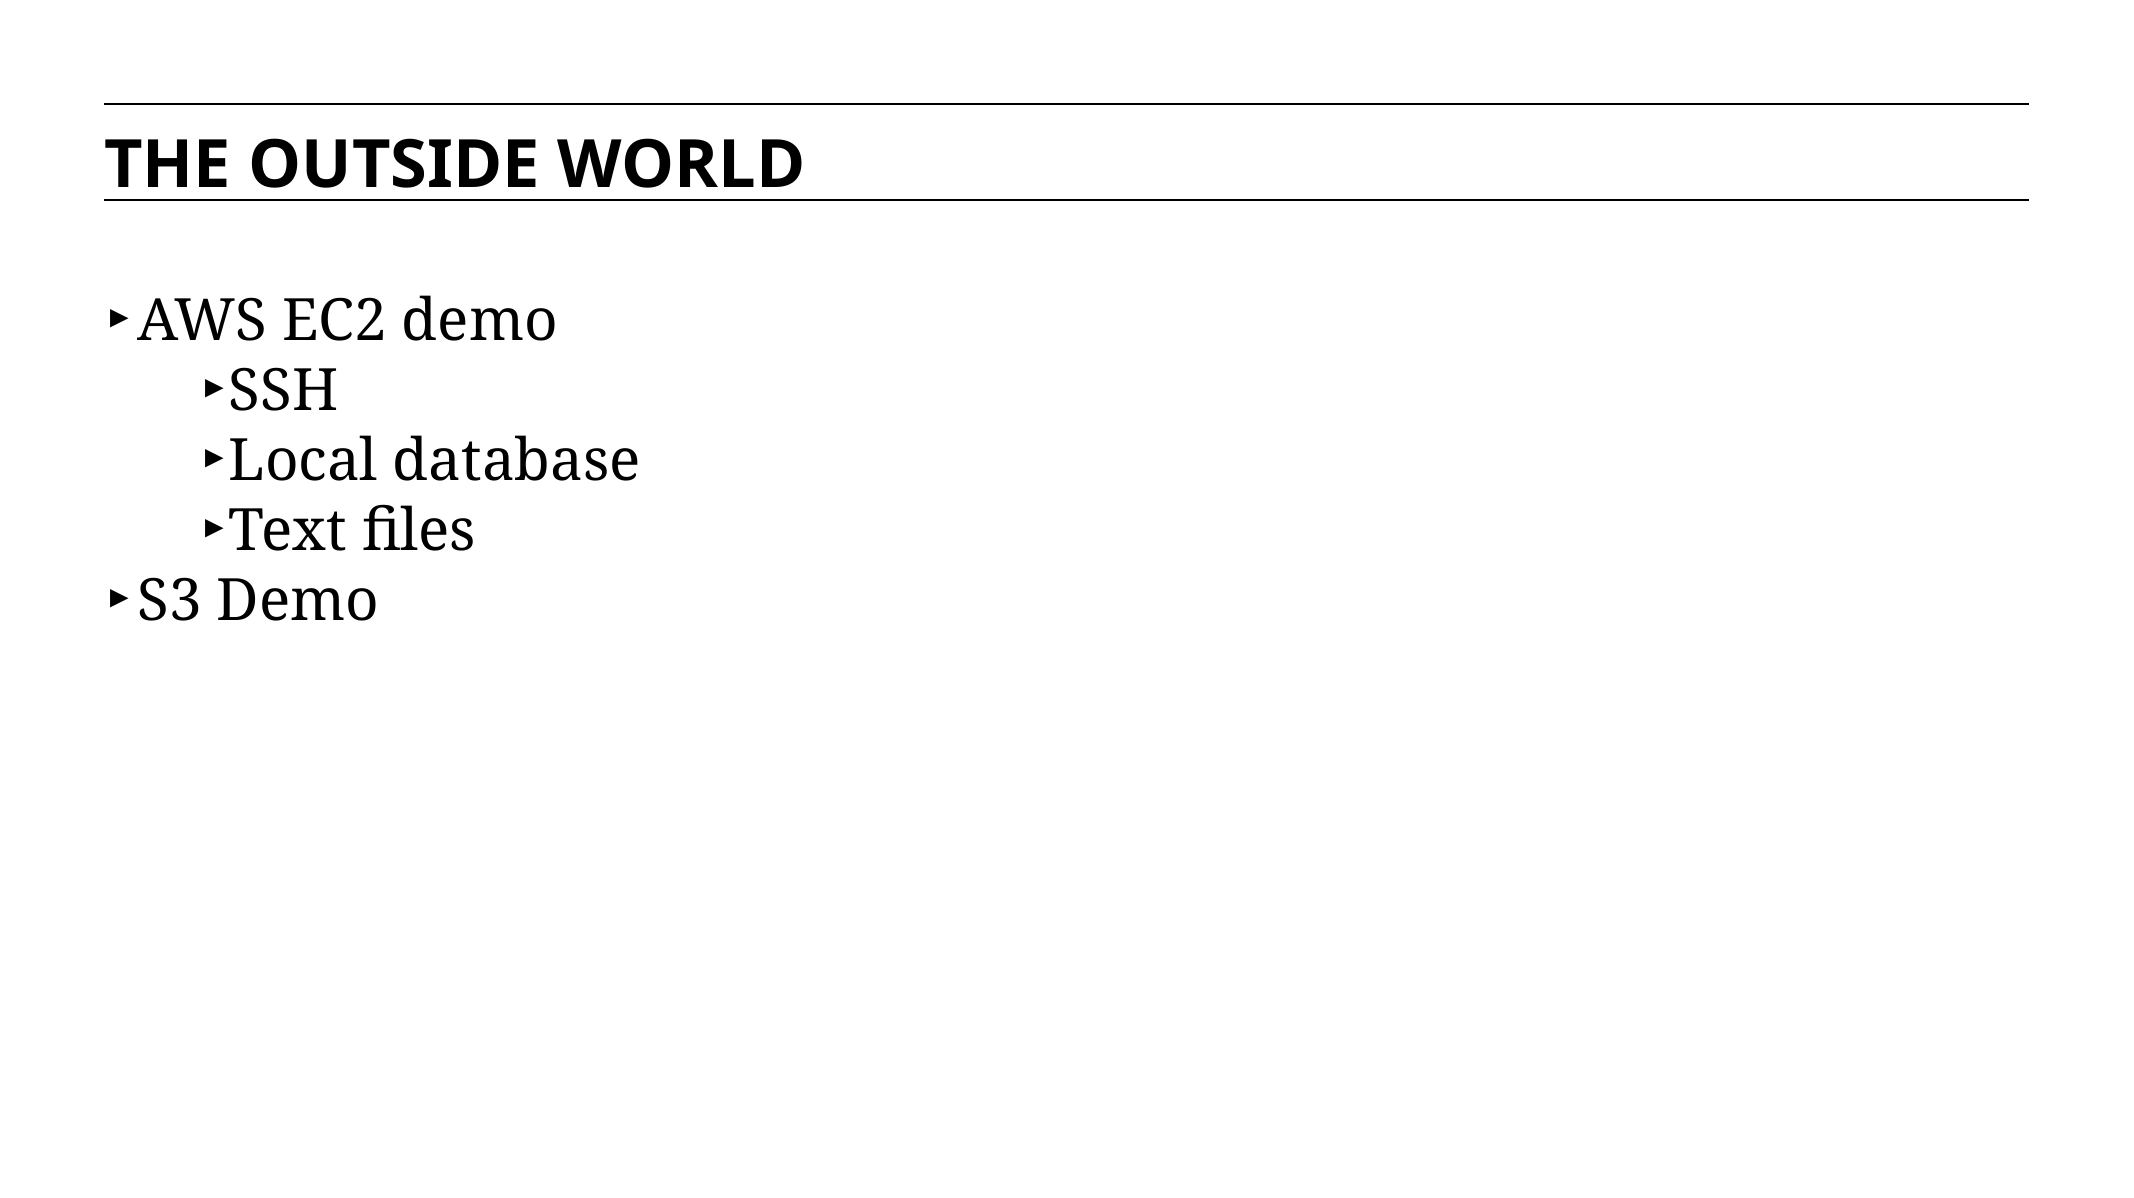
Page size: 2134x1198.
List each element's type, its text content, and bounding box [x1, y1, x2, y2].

text_box THE OUTSIDE WORLD [104, 120, 2030, 192]
list AWS EC2 demo SSH Local database Text files S3 Demo [104, 212, 2030, 837]
